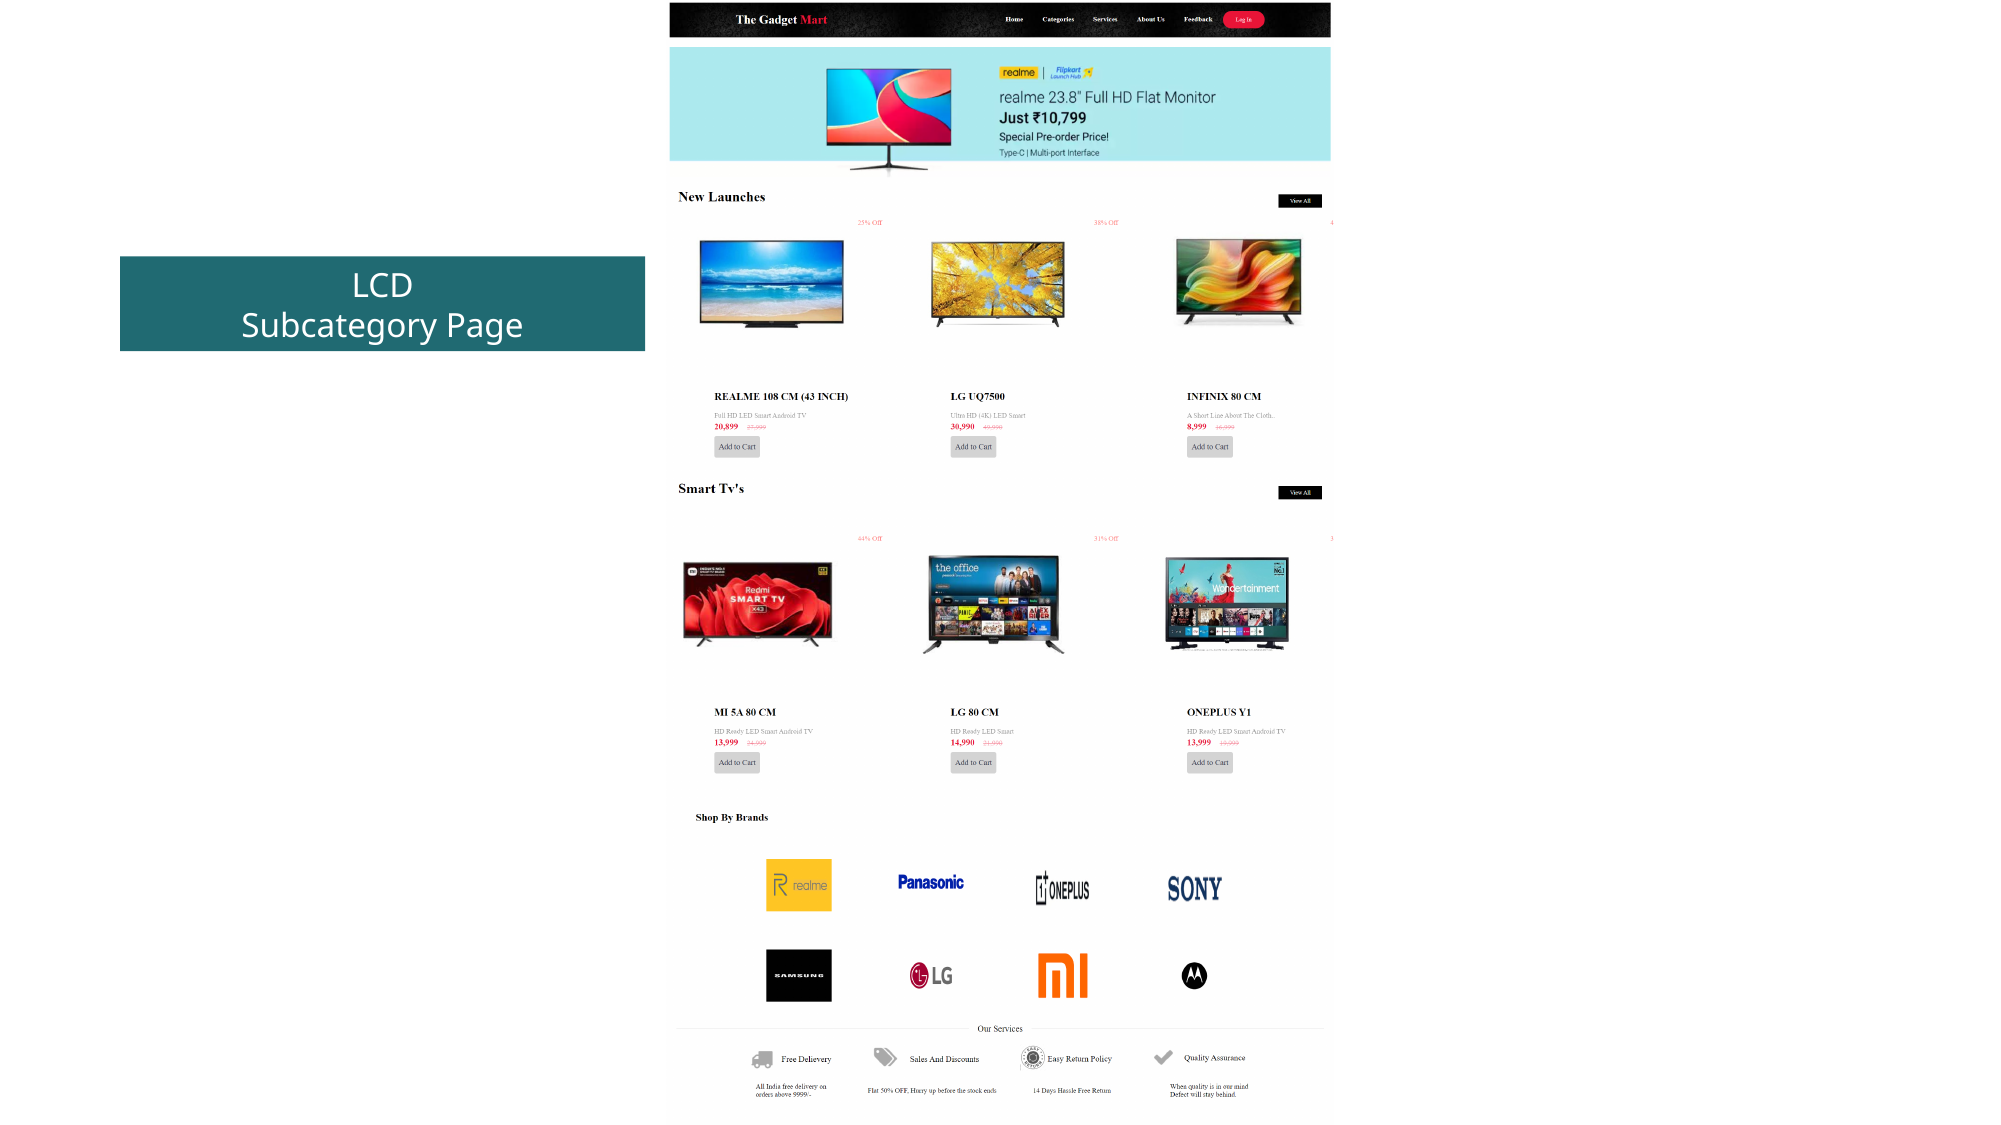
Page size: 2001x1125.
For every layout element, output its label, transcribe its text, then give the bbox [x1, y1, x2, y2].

text_box LCD Subcategory Page [120, 256, 646, 352]
picture [666, 0, 1334, 1125]
